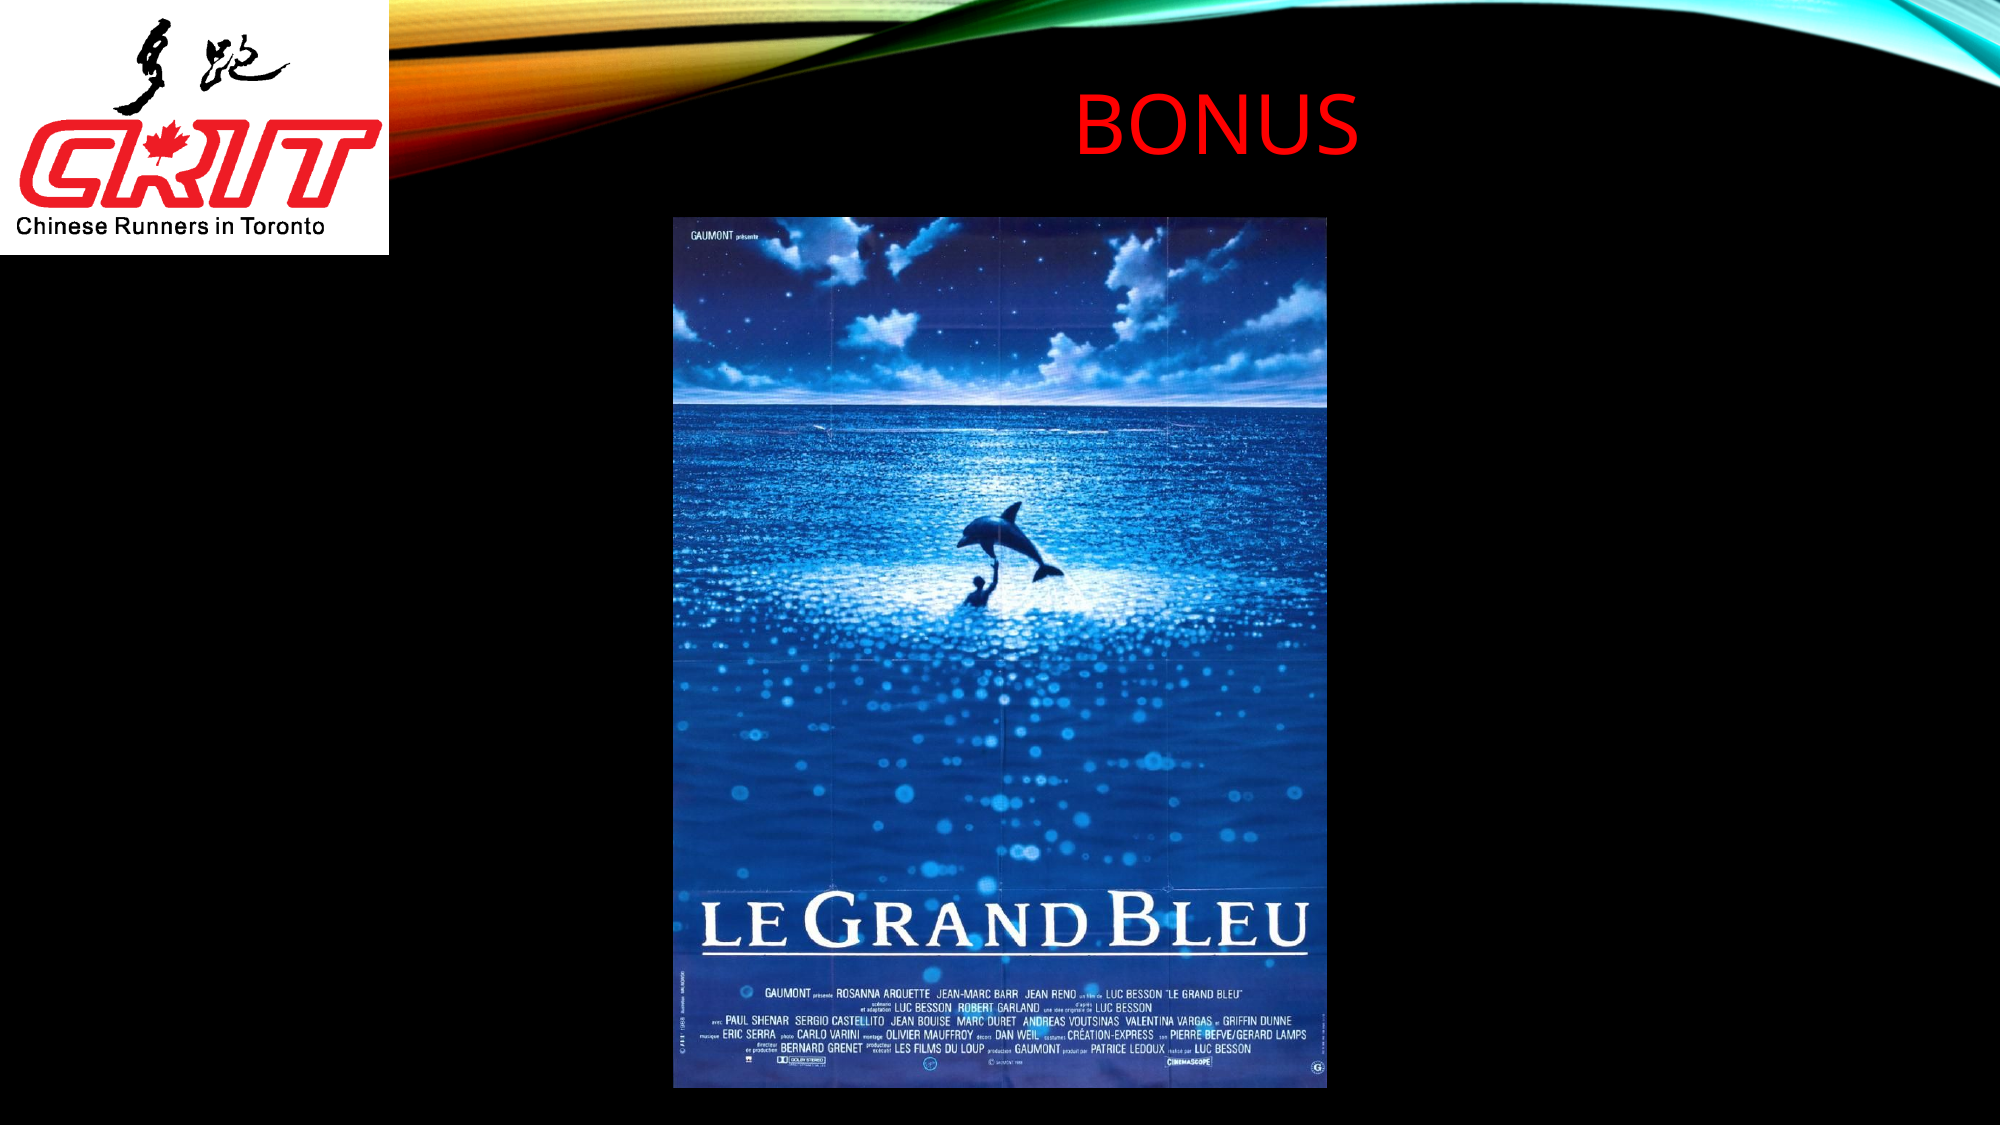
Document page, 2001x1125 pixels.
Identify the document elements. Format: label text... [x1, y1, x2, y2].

title Bonus [1057, 50, 1774, 204]
picture [0, 0, 2000, 1089]
